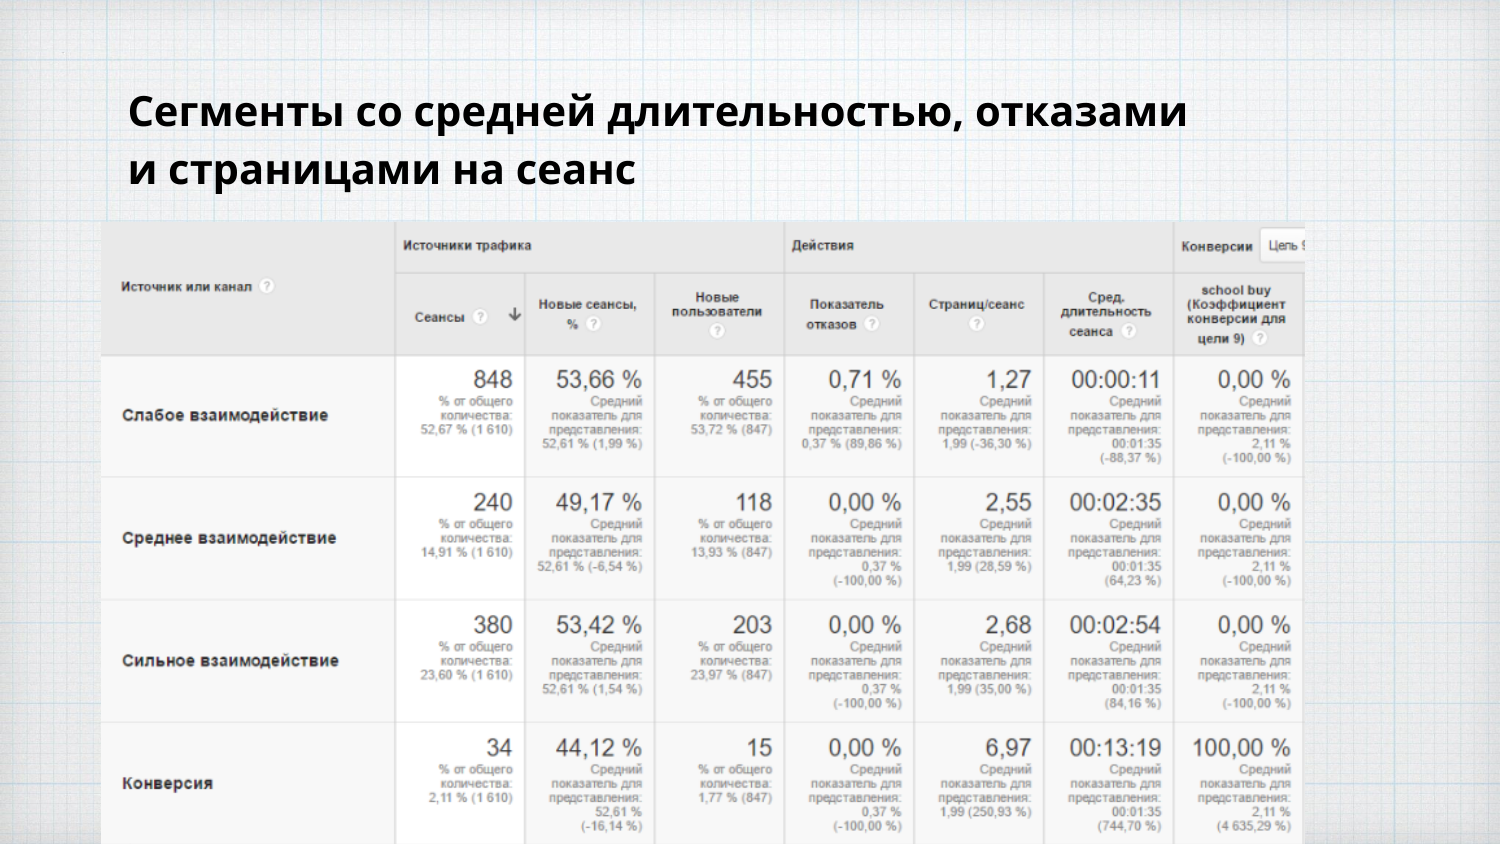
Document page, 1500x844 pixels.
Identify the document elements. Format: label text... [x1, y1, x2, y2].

text_box Сегменты со средней длительностью, отказами и страницами на сеанс [112, 62, 1395, 225]
picture [0, 0, 1500, 844]
